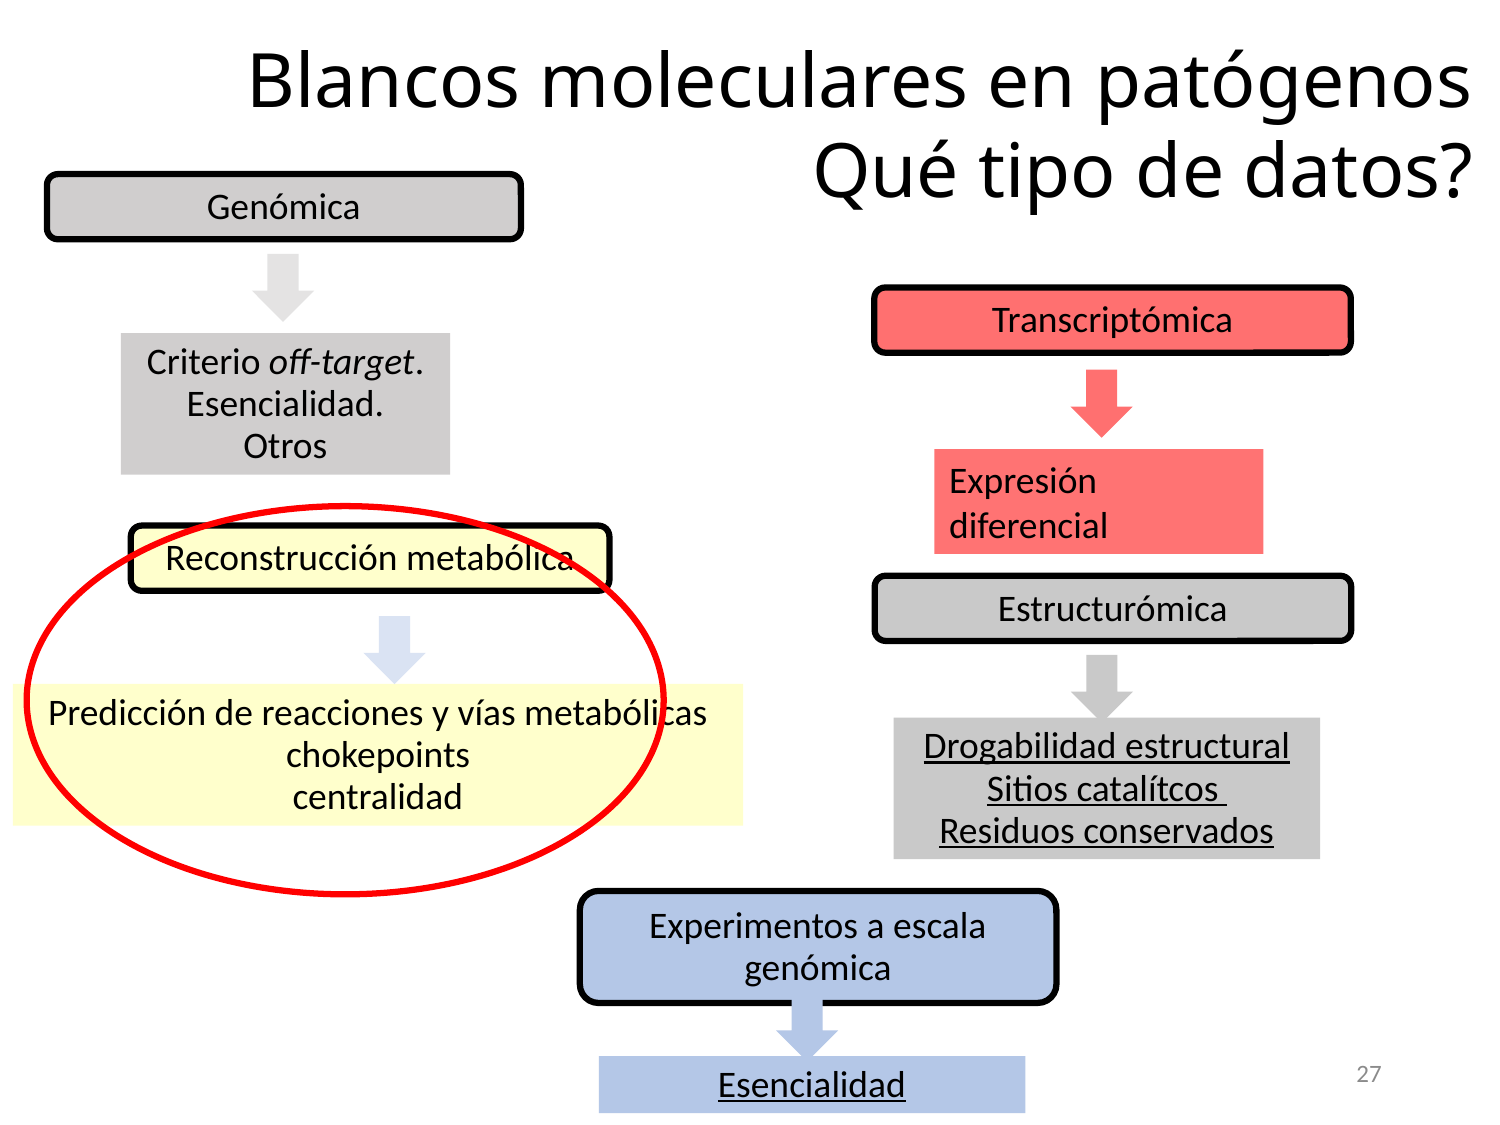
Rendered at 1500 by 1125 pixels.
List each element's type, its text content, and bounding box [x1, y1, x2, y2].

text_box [874, 287, 1351, 556]
text_box [204, 505, 486, 525]
slide_number 27 [1059, 1042, 1397, 1103]
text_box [46, 173, 521, 477]
text_box [103, 828, 587, 896]
text_box Blancos moleculares en patógenos Qué tipo de datos? [231, 25, 1489, 221]
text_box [12, 525, 744, 828]
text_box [874, 575, 1352, 861]
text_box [579, 890, 1057, 1115]
